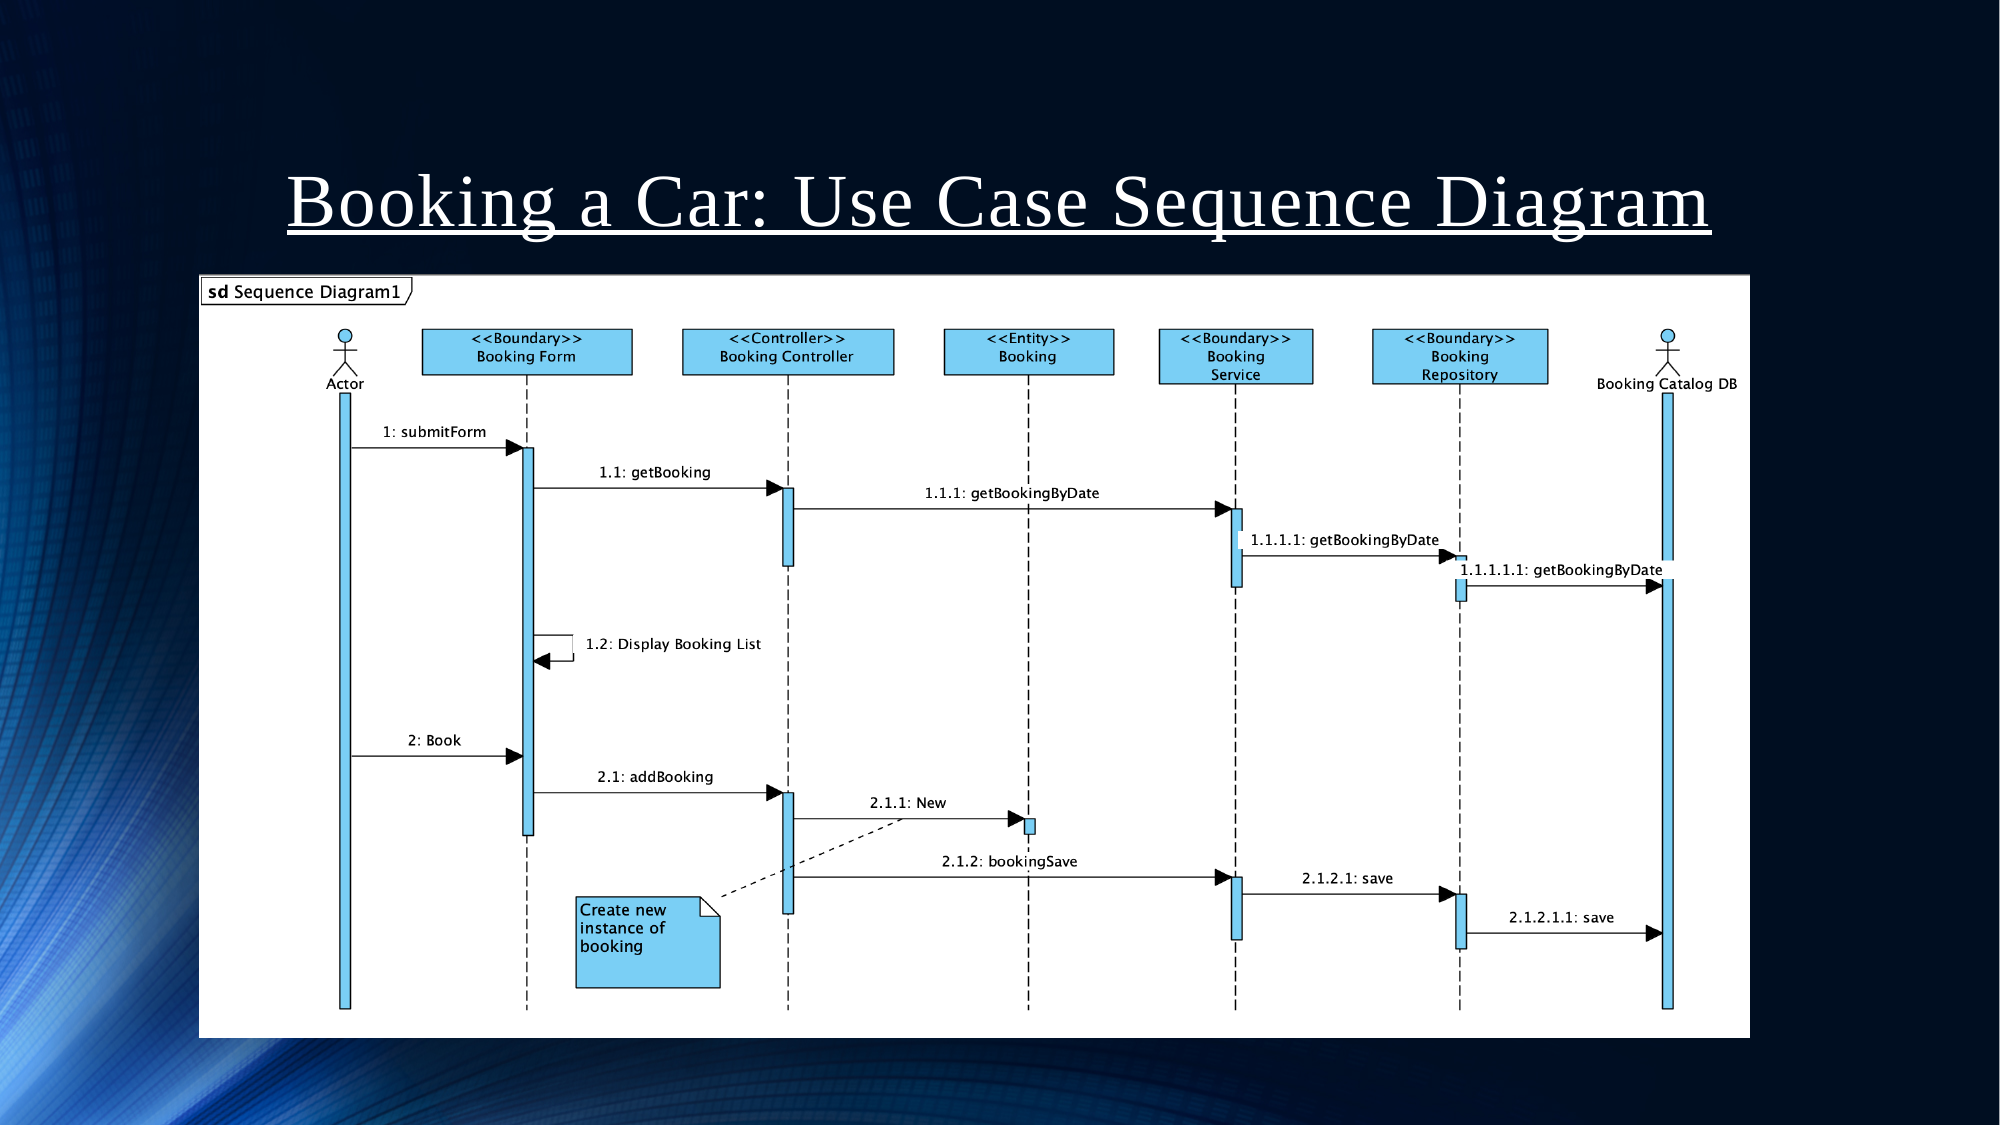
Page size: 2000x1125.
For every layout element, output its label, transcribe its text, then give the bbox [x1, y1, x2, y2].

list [199, 274, 1750, 1038]
title Booking a Car: Use Case Sequence Diagram [249, 24, 1750, 250]
picture [0, 0, 2000, 1125]
